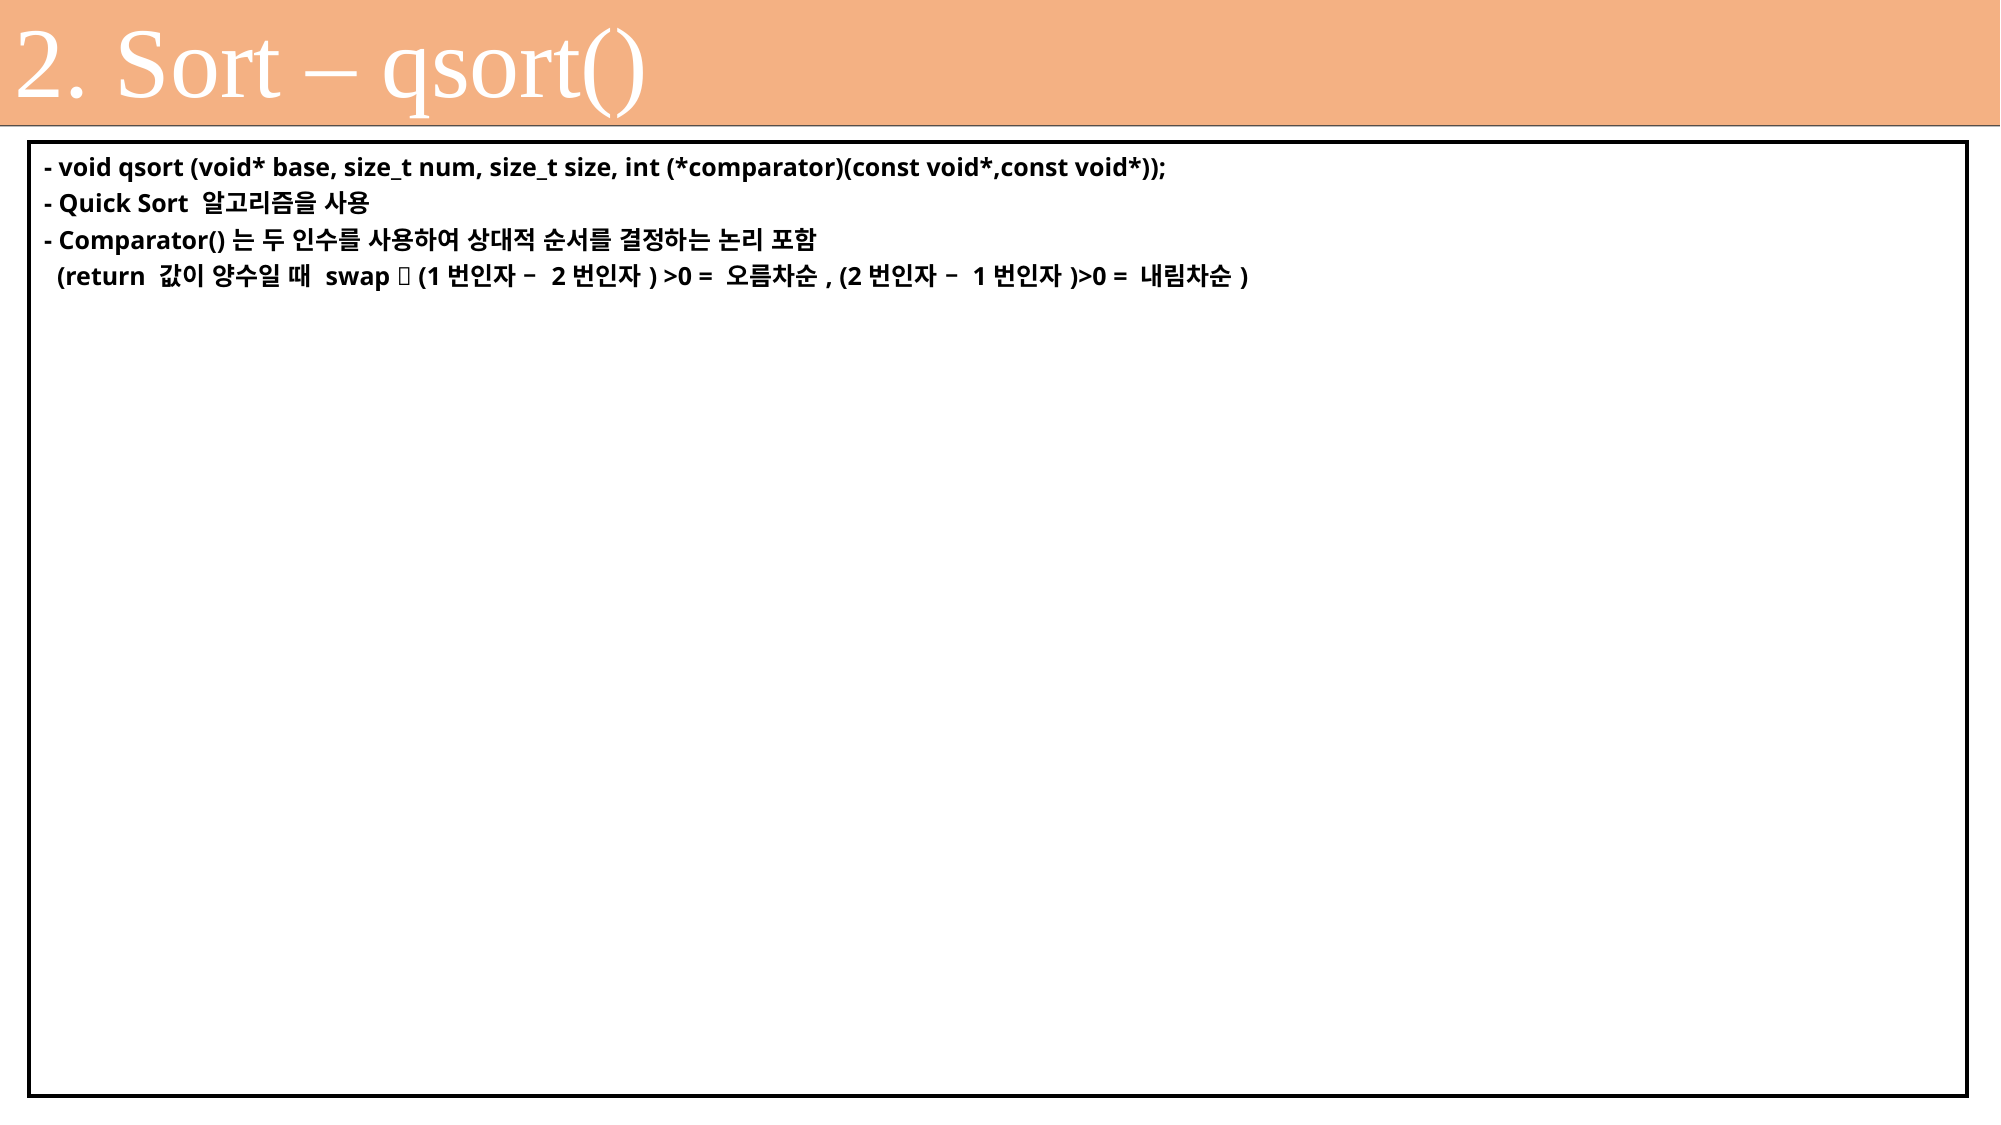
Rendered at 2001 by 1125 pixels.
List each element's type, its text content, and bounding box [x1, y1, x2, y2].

text_box 2. Sort – qsort() [0, 0, 2000, 126]
table_header - void qsort (void* base, size_t num, size_t size, int (*comparator)(const void*,const void*)); - Quick Sort 알고리즘을 사용 - Comparator()는 두 인수를 사용하여 상대적 순서를 결정하는 논리 포함 (return 값이 양수일 때 swap  (1번인자 – 2번인자) >0 = 오름차순, (2번인자 – 1번인자)>0 = 내림차순) [31, 144, 1965, 1094]
